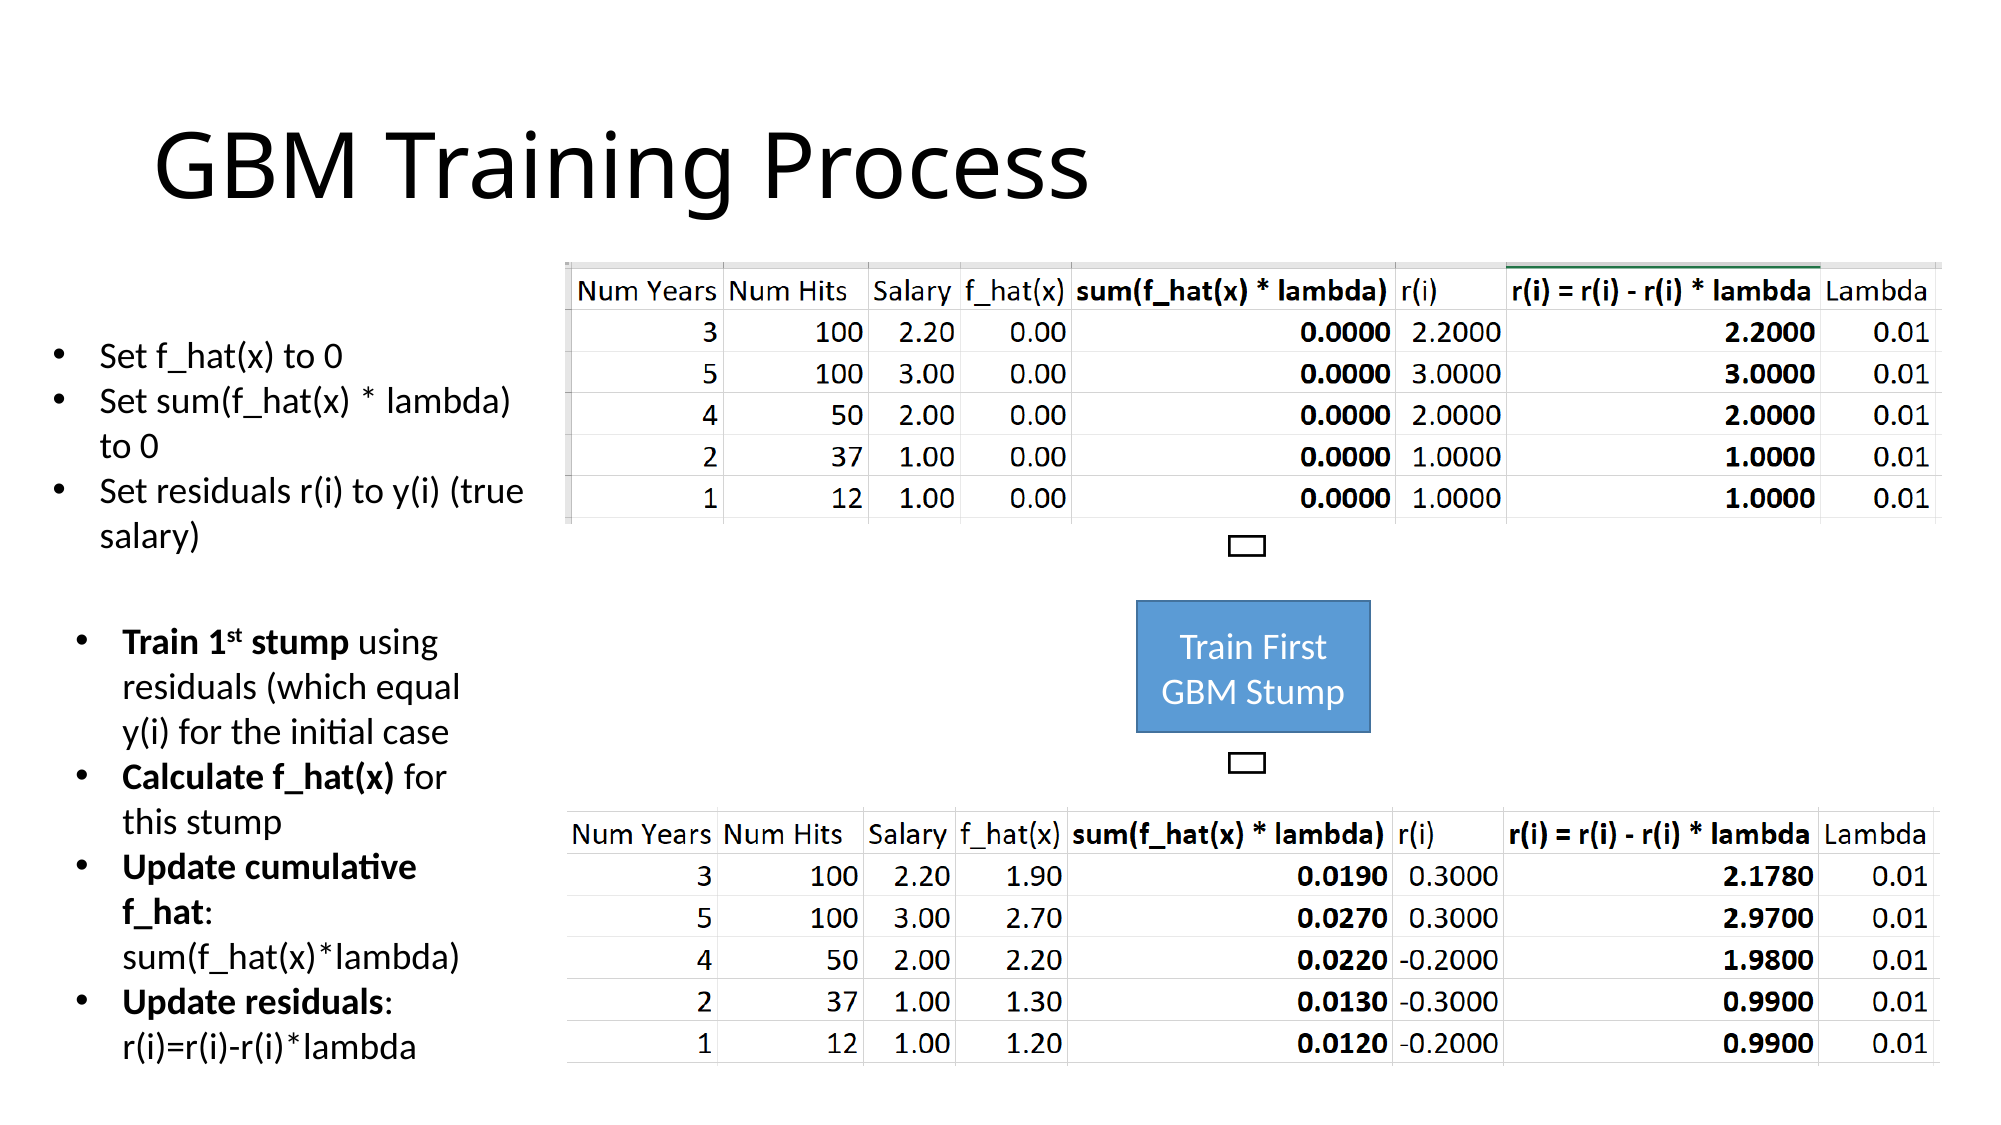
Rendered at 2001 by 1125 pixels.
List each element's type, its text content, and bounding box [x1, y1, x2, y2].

picture [565, 262, 1942, 524]
text_box Train First GBM Stump [1136, 600, 1371, 733]
list  [1209, 524, 1283, 600]
picture [567, 807, 1940, 1066]
text_box Set f_hat(x) to 0 Set sum(f_hat(x) * lambda) to 0 Set residuals r(i) to y(i) (true salary) [37, 323, 551, 563]
text_box  [1209, 732, 1283, 807]
text_box Train 1st stump using residuals (which equal y(i) for the initial case Calculate f_hat(x) for this stump Update cumulative f_hat: sum(f_hat(x)*lambda) Update residuals: r(i)=r(i)-r(i)*lambda [60, 609, 508, 1119]
title GBM Training Process [137, 59, 1863, 278]
